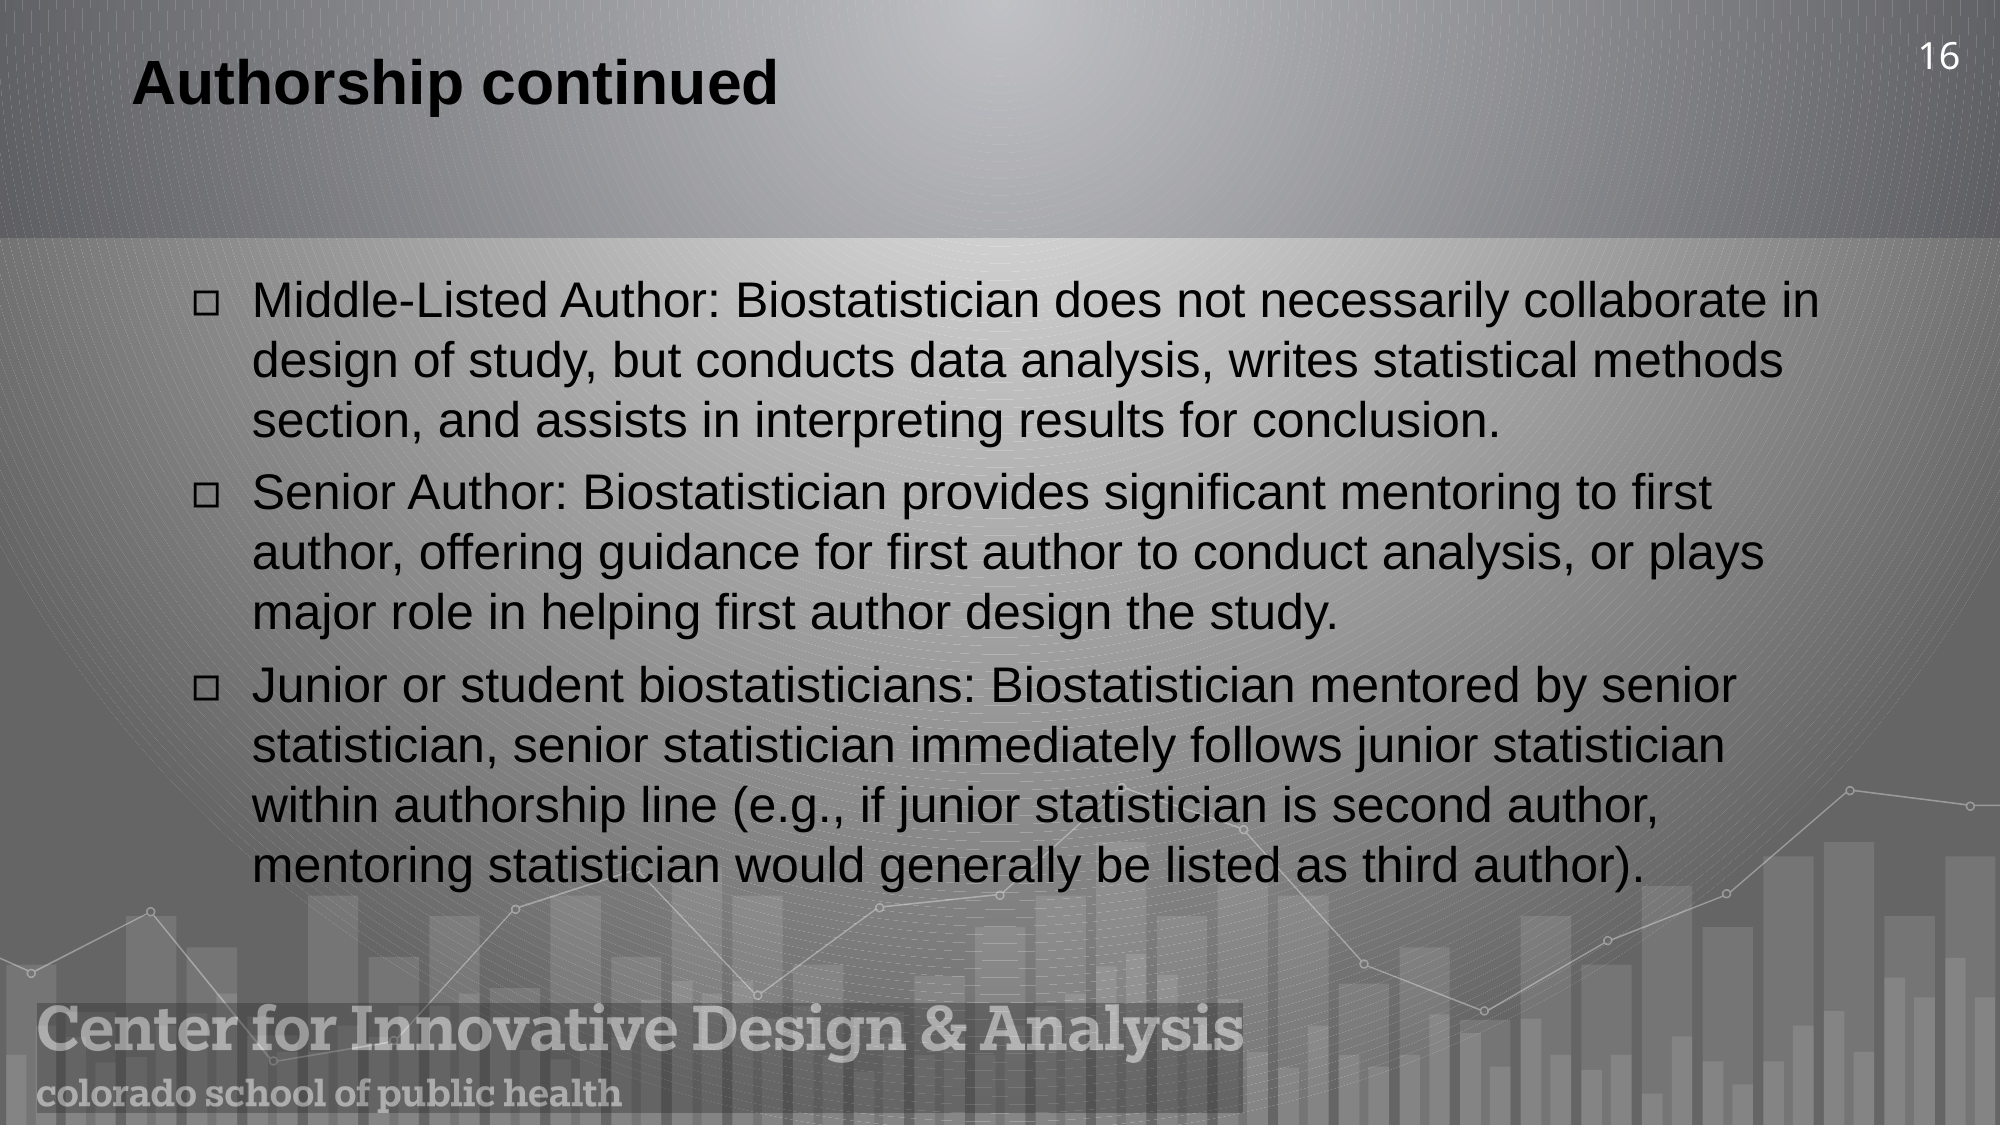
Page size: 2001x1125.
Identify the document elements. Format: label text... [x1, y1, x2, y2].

title Authorship continued [116, 17, 1798, 133]
slide_number 16 [1878, 0, 2000, 118]
list Middle-Listed Author: Biostatistician does not necessarily collaborate in design of study, but conducts data analysis, writes statistical methods section, and assists in interpreting results for conclusion. Senior Author: Biostatistician provides significant mentoring to first author, offering guidance for first author to conduct analysis, or plays major role in helping first author design the study. Junior or student biostatisticians: Biostatistician mentored by senior statistician, senior statistician immediately follows junior statistician within authorship line (e.g., if junior statistician is second author, mentoring statistician would generally be listed as third author). [161, 252, 1843, 930]
